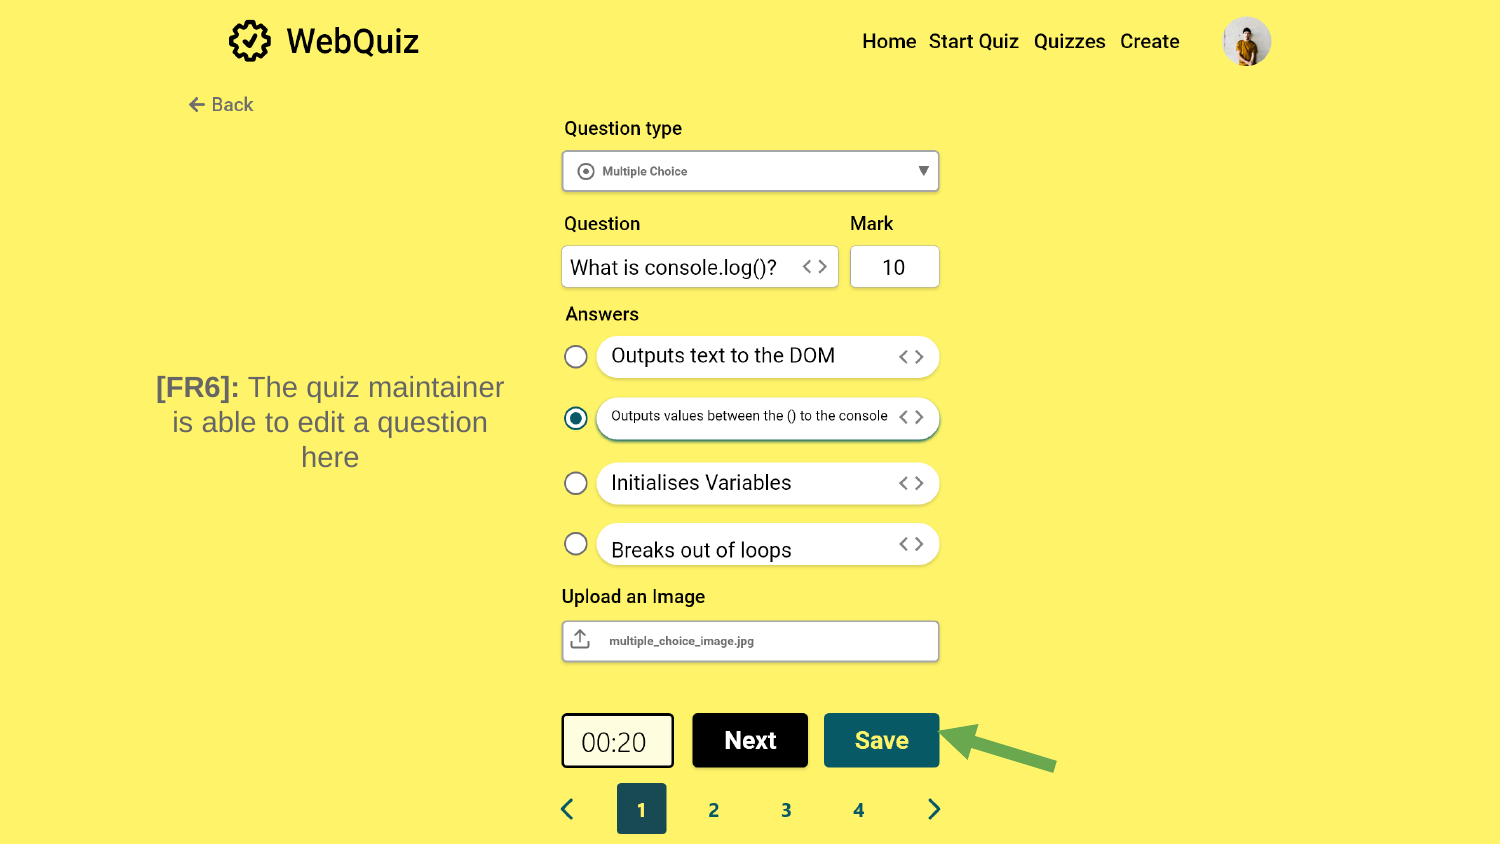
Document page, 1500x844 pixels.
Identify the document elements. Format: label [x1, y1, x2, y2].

picture [139, 0, 1361, 844]
text_box [936, 730, 1056, 768]
